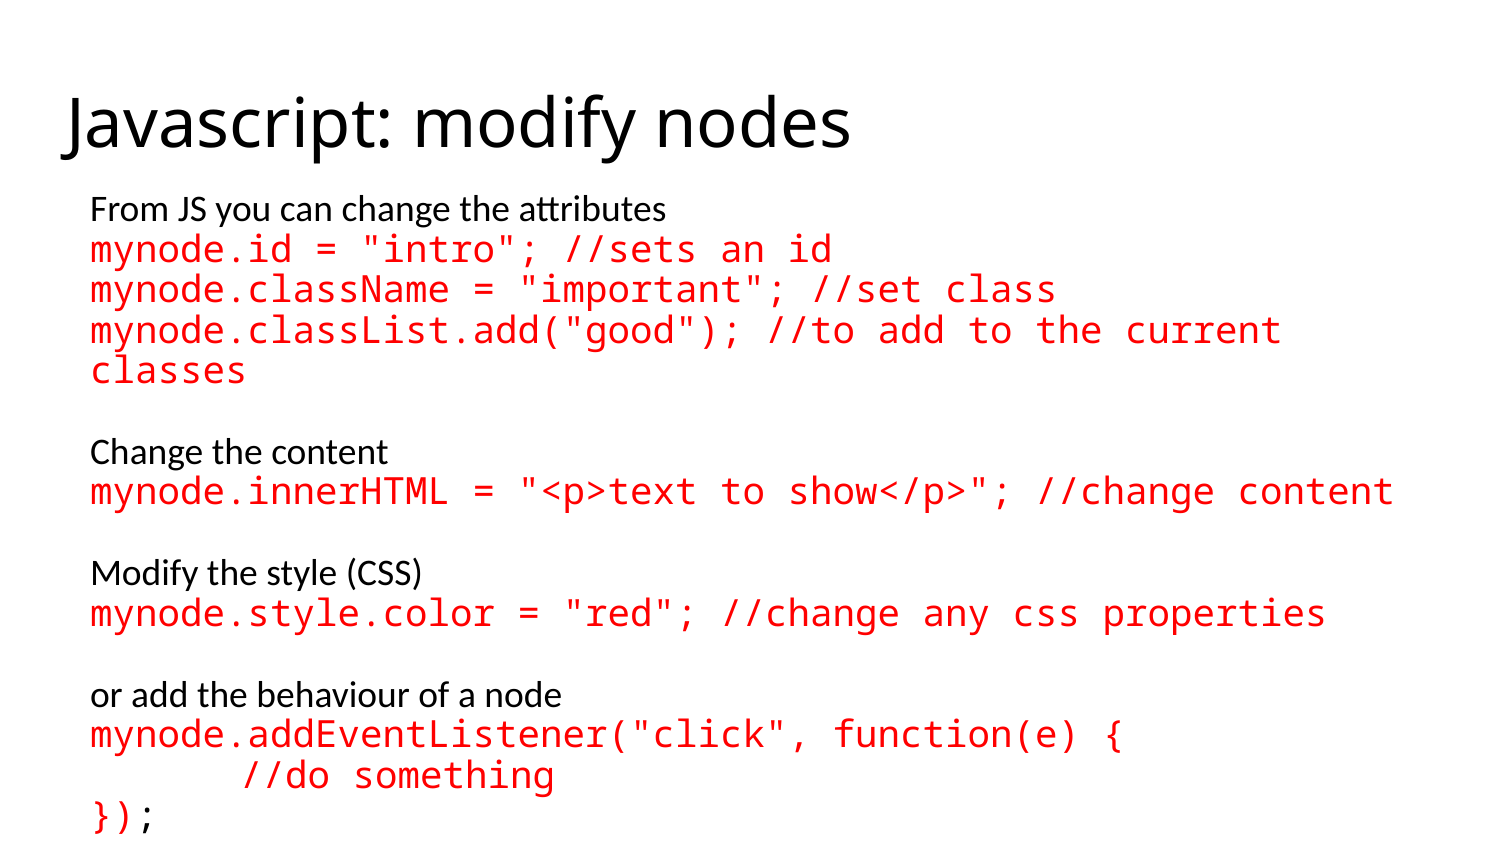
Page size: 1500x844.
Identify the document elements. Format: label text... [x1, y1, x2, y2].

list From JS you can change the attributes mynode.id = "intro"; //sets an id mynode.className = "important"; //set class mynode.classList.add("good"); //to add to the current classes Change the content mynode.innerHTML = "<p>text to show</p>"; //change content Modify the style (CSS) mynode.style.color = "red"; //change any css properties or add the behaviour of a node mynode.addEventListener("click", function(e) { //do something }); [75, 174, 1425, 819]
title Javascript: modify nodes [51, 72, 1449, 167]
